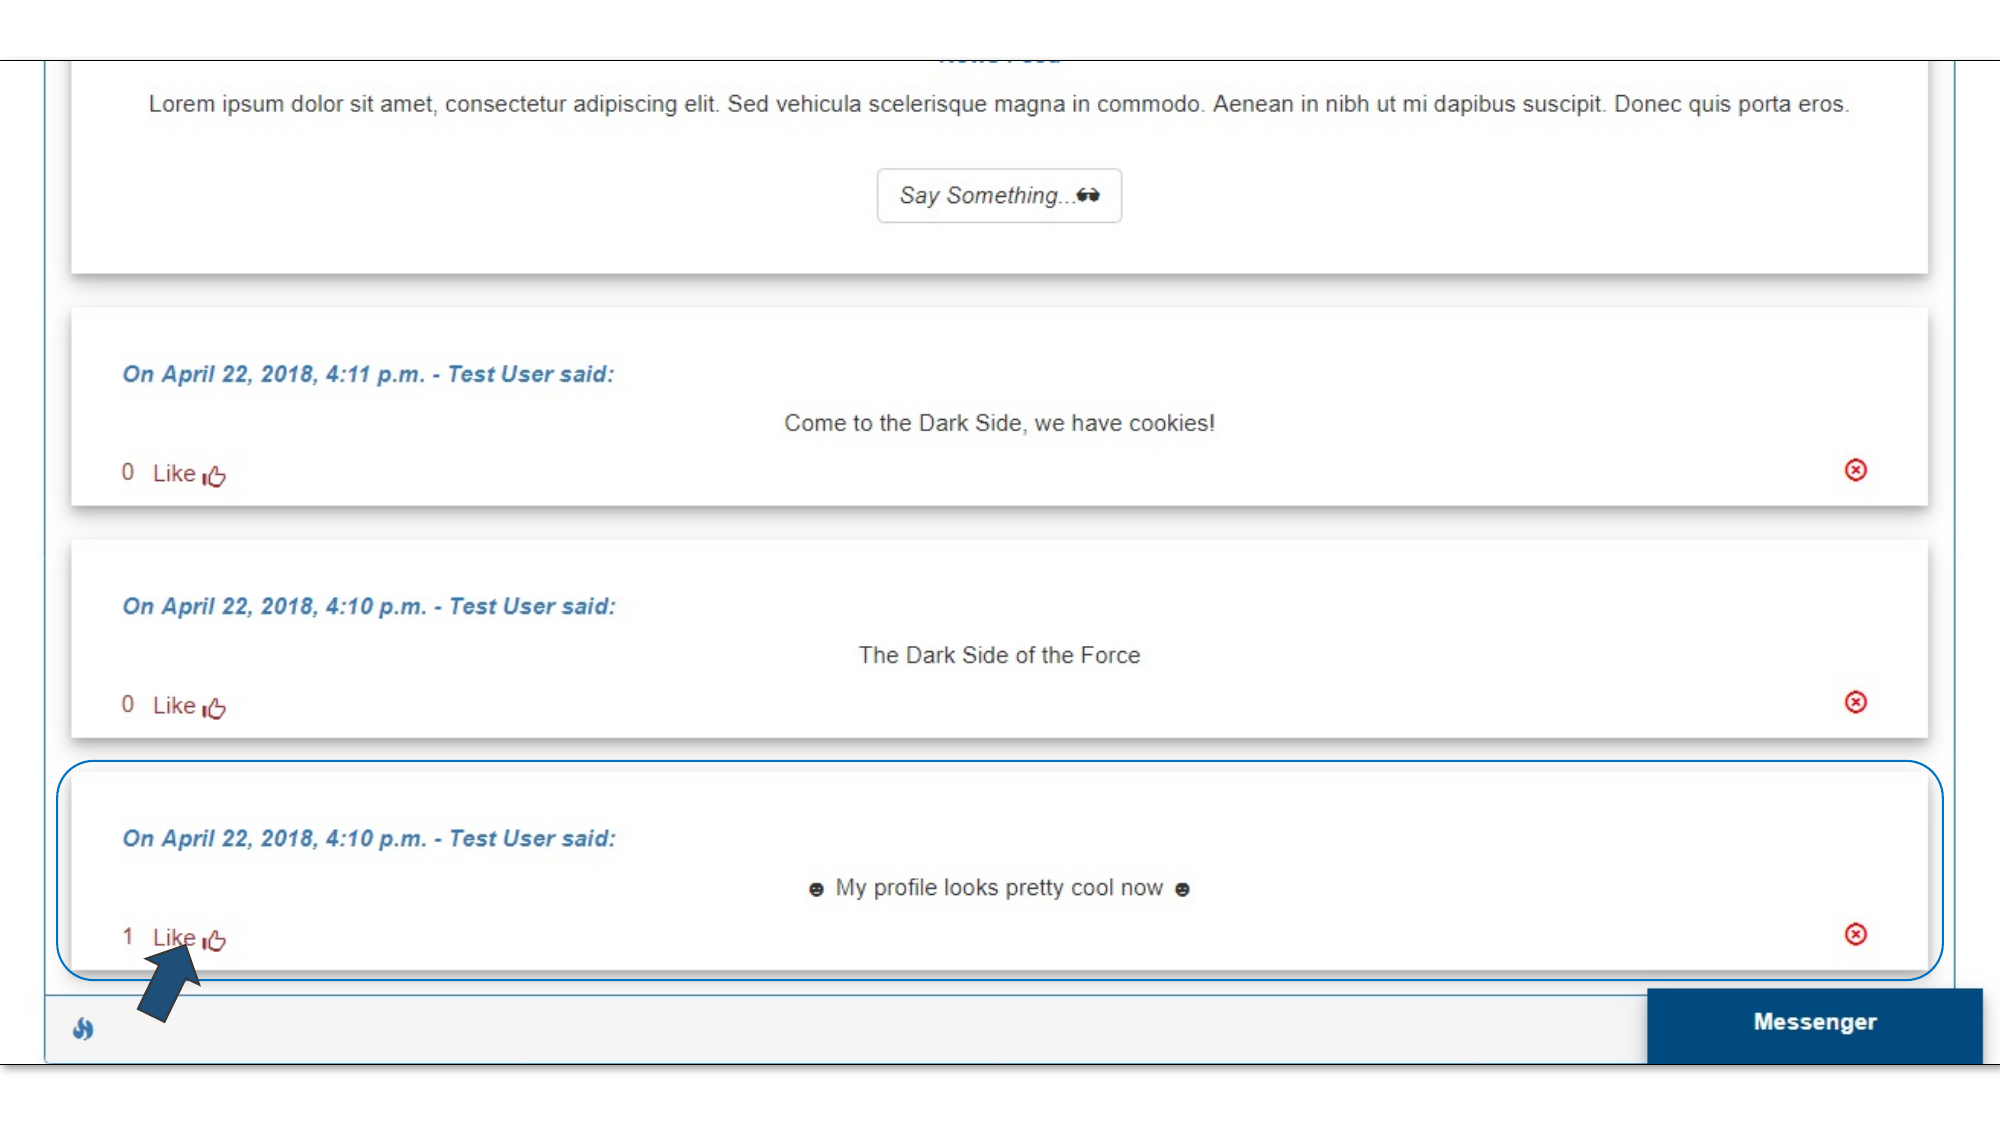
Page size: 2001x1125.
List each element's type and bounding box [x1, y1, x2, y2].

picture [0, 60, 2000, 1065]
